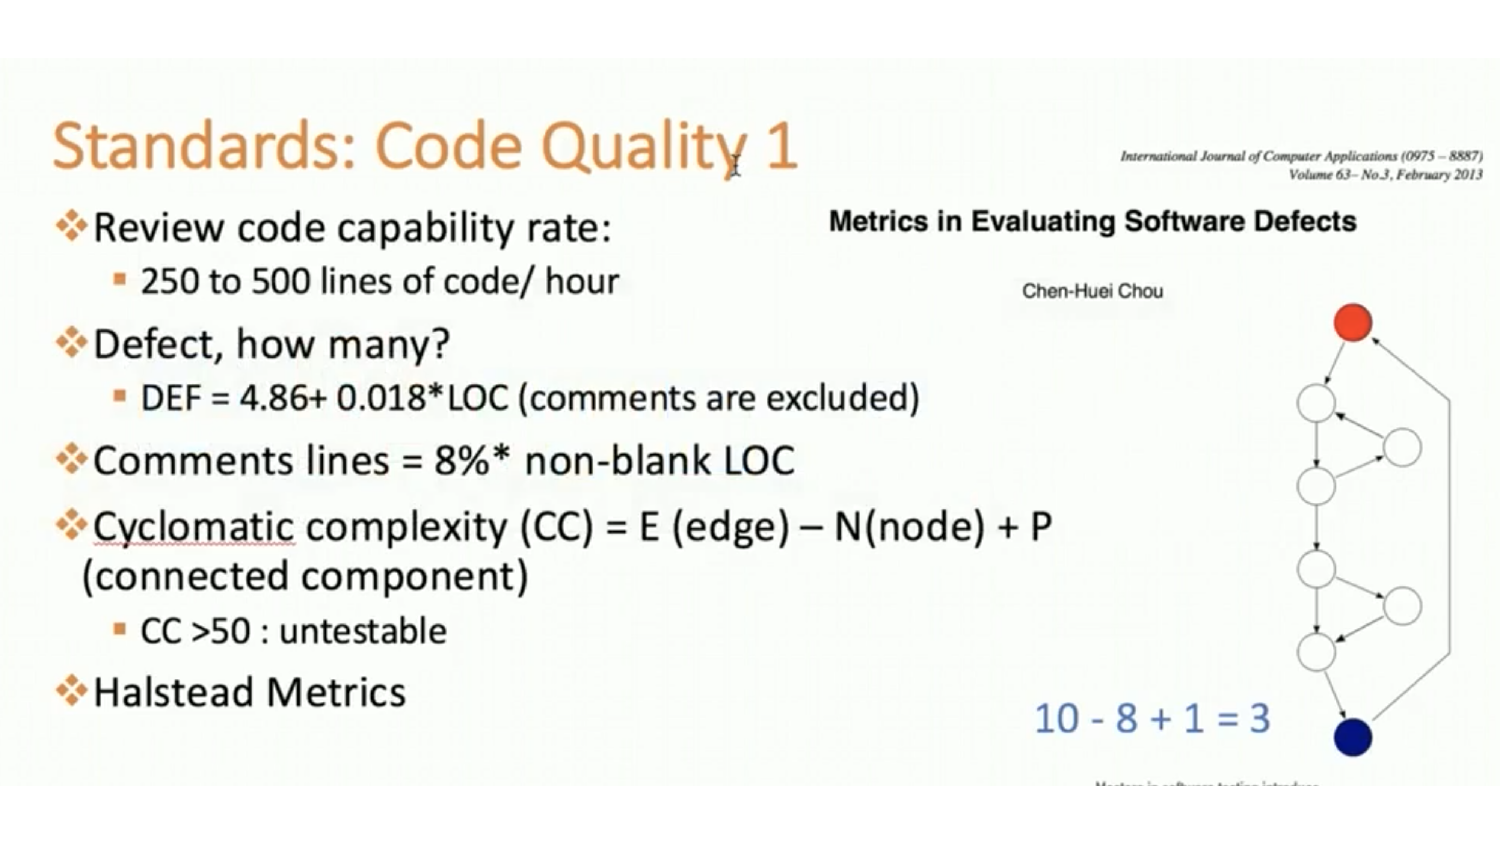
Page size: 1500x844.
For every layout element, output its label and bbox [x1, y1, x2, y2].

picture [0, 57, 1500, 786]
